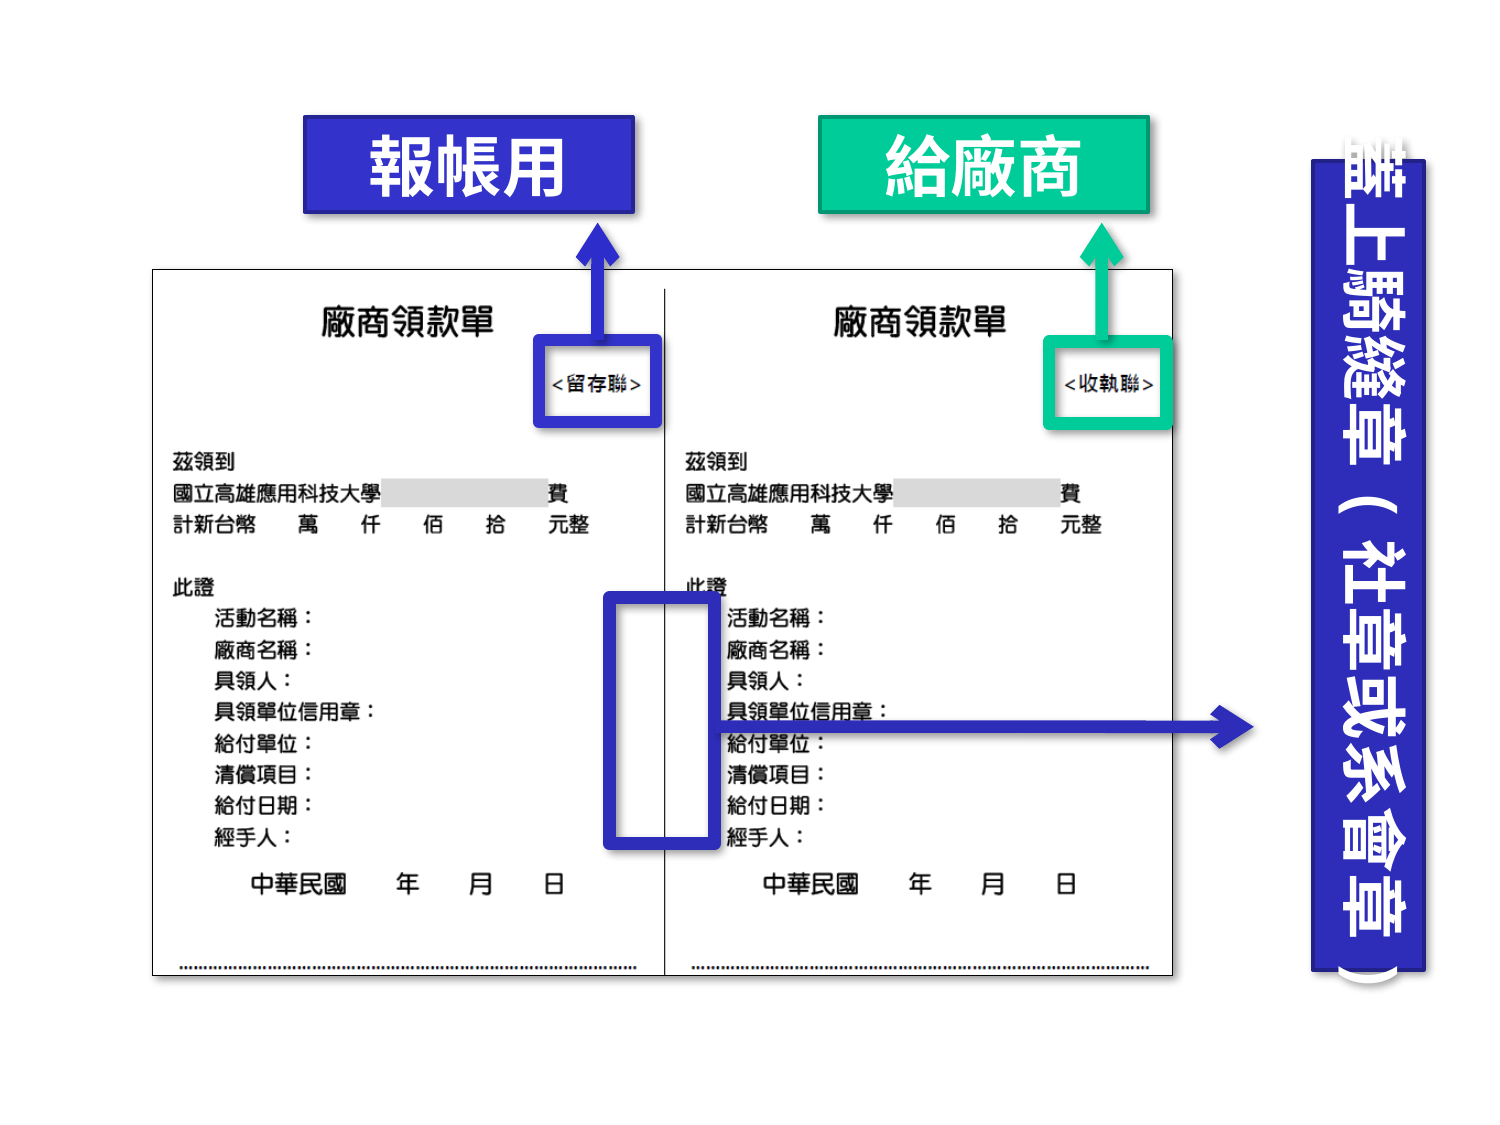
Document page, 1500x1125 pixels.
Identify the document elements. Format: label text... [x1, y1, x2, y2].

picture [152, 269, 1174, 976]
text_box 蓋上騎縫章(社章或系會章) [1311, 159, 1426, 972]
text_box 報帳用 [303, 115, 635, 214]
text_box 給廠商 [818, 115, 1150, 214]
